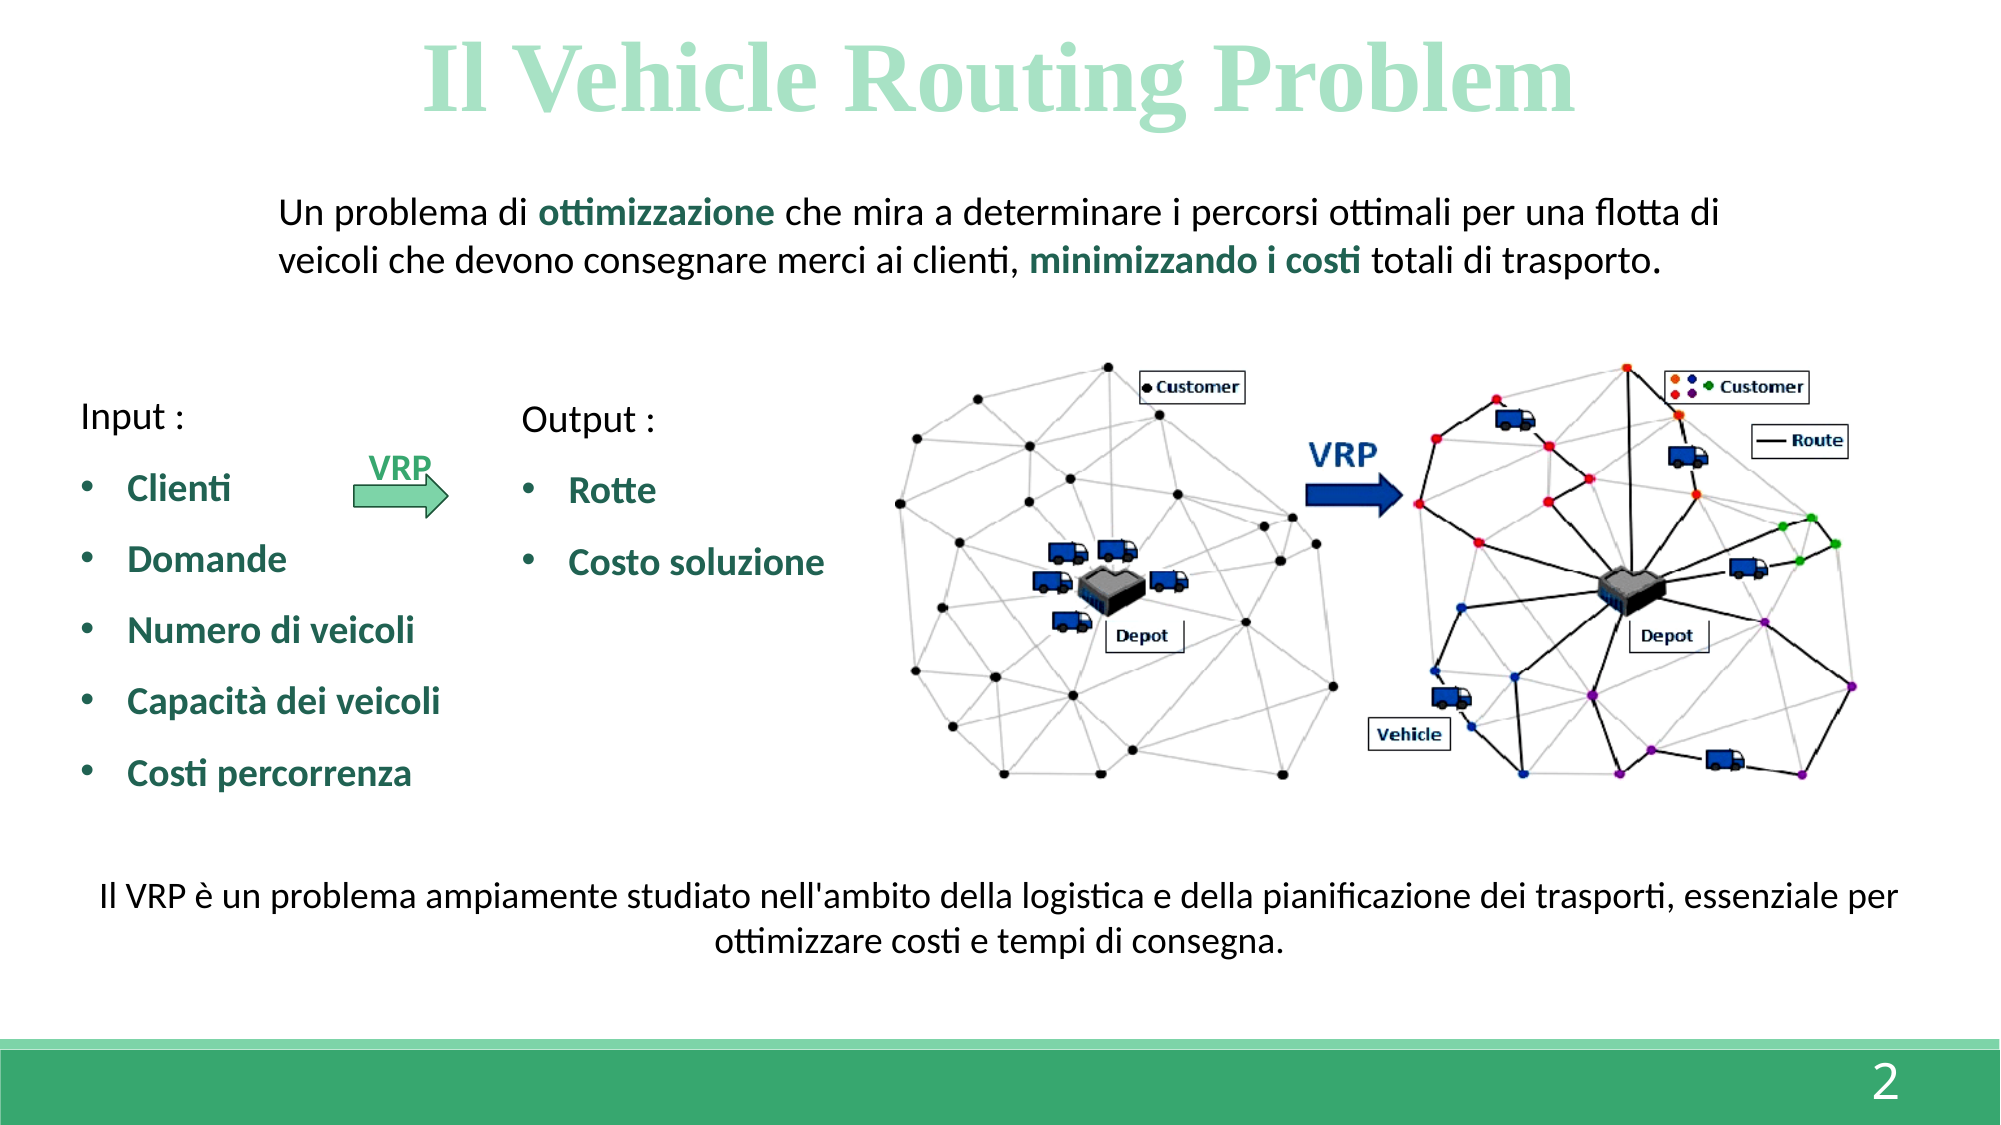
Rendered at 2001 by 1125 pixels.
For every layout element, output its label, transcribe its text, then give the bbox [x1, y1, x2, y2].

text_box Input : Clienti Domande Numero di veicoli Capacità dei veicoli Costi percorrenza [65, 359, 507, 802]
text_box VRP [353, 435, 448, 496]
text_box Il VRP è un problema ampiamente studiato nell'ambito della logistica e della pianificazione dei trasporti, essenziale per ottimizzare costi e tempi di consegna. [33, 863, 1967, 969]
slide_number 2 [1699, 1053, 1916, 1114]
text_box Un problema di ottimizzazione che mira a determinare i percorsi ottimali per una flotta di veicoli che devono consegnare merci ai clienti, minimizzando i costi totali di trasporto. [263, 178, 1737, 289]
picture [894, 358, 1859, 781]
title Il Vehicle Routing Problem [0, 11, 2000, 139]
text_box Output : Rotte Costo soluzione [506, 361, 871, 591]
text_box [352, 484, 449, 520]
